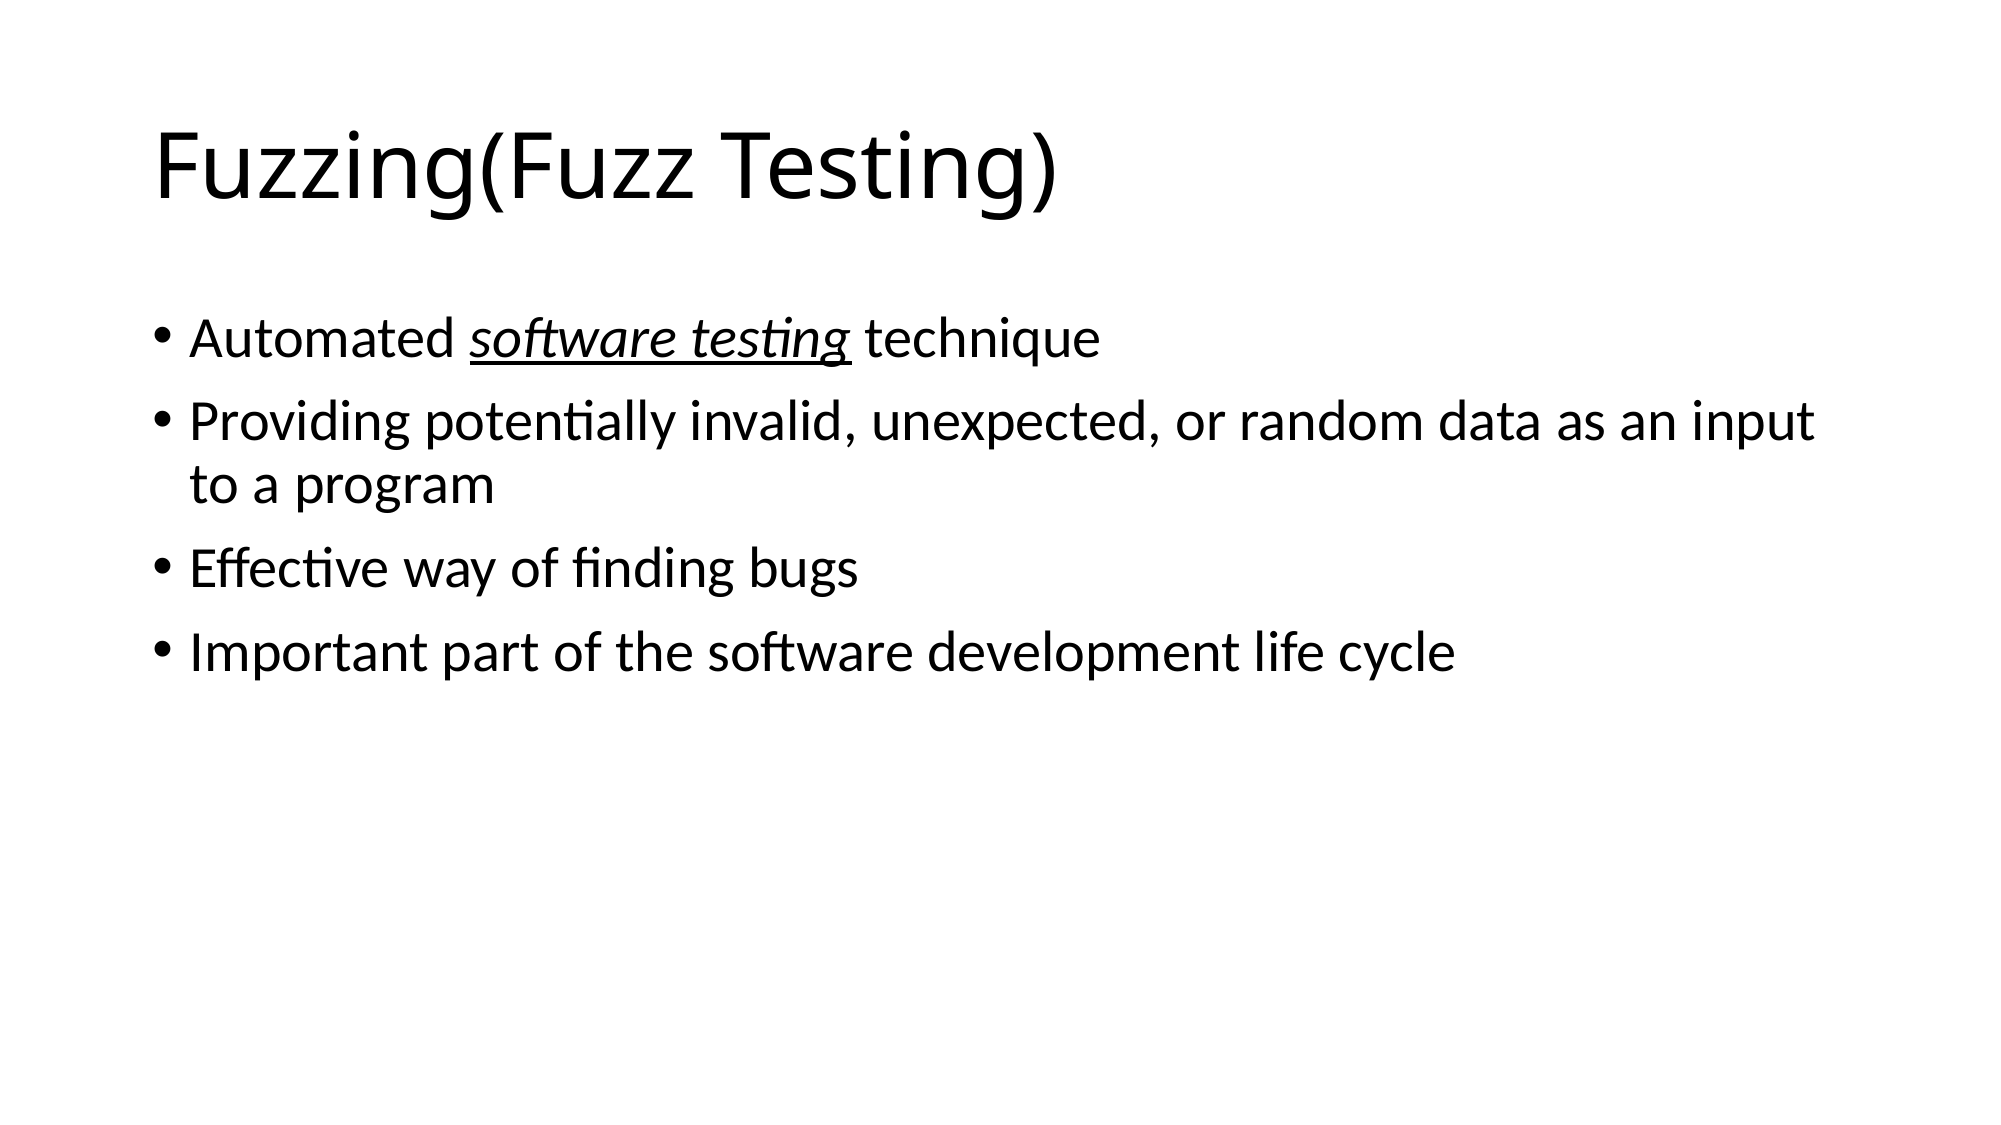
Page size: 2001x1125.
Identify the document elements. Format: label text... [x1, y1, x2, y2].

list Automated software testing technique Providing potentially invalid, unexpected, or random data as an input to a program Effective way of finding bugs Important part of the software development life cycle [137, 299, 1863, 1014]
title Fuzzing(Fuzz Testing) [137, 59, 1863, 278]
